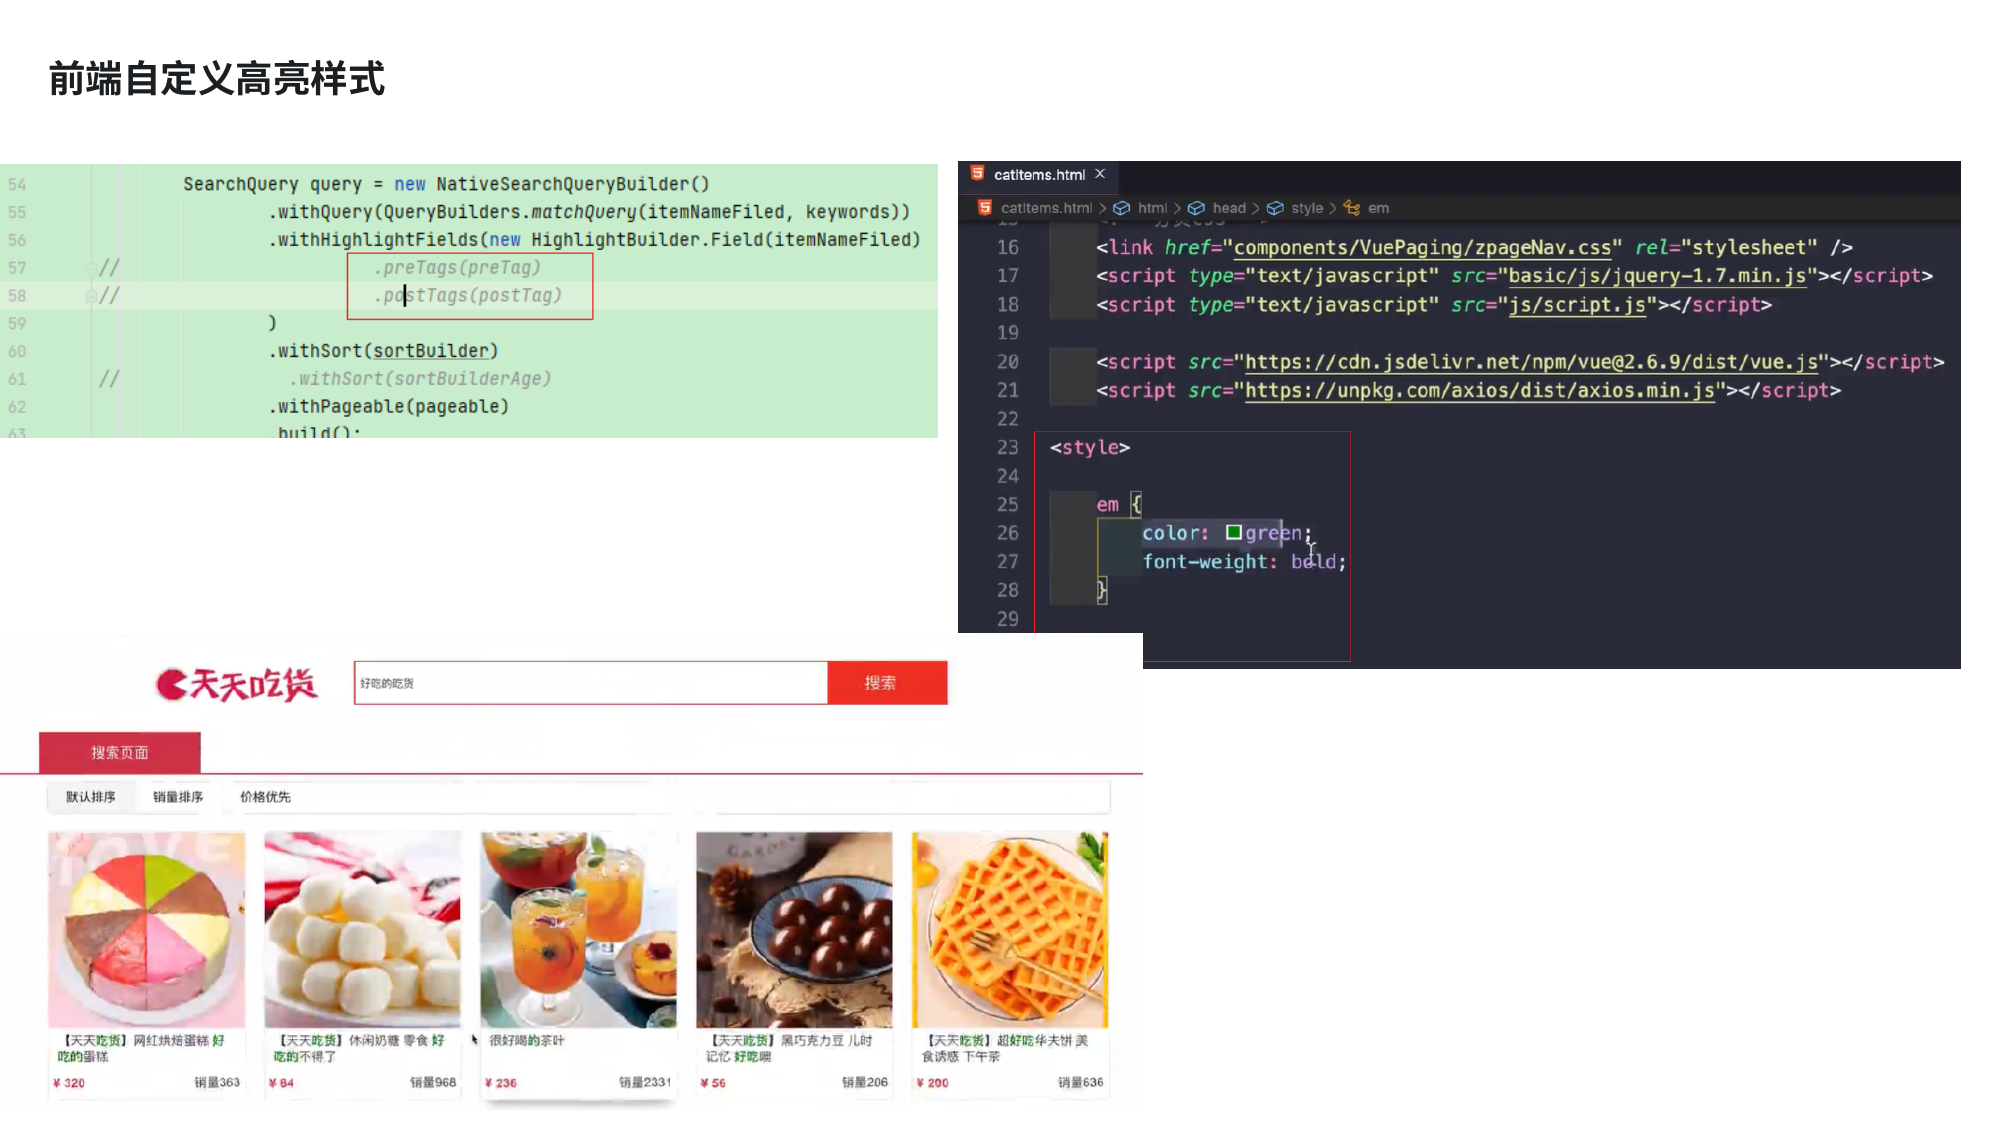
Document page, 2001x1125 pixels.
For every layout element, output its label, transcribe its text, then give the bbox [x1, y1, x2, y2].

picture [0, 161, 1961, 1112]
text_box 前端自定义高亮样式 [15, 47, 401, 108]
picture [0, 164, 938, 438]
